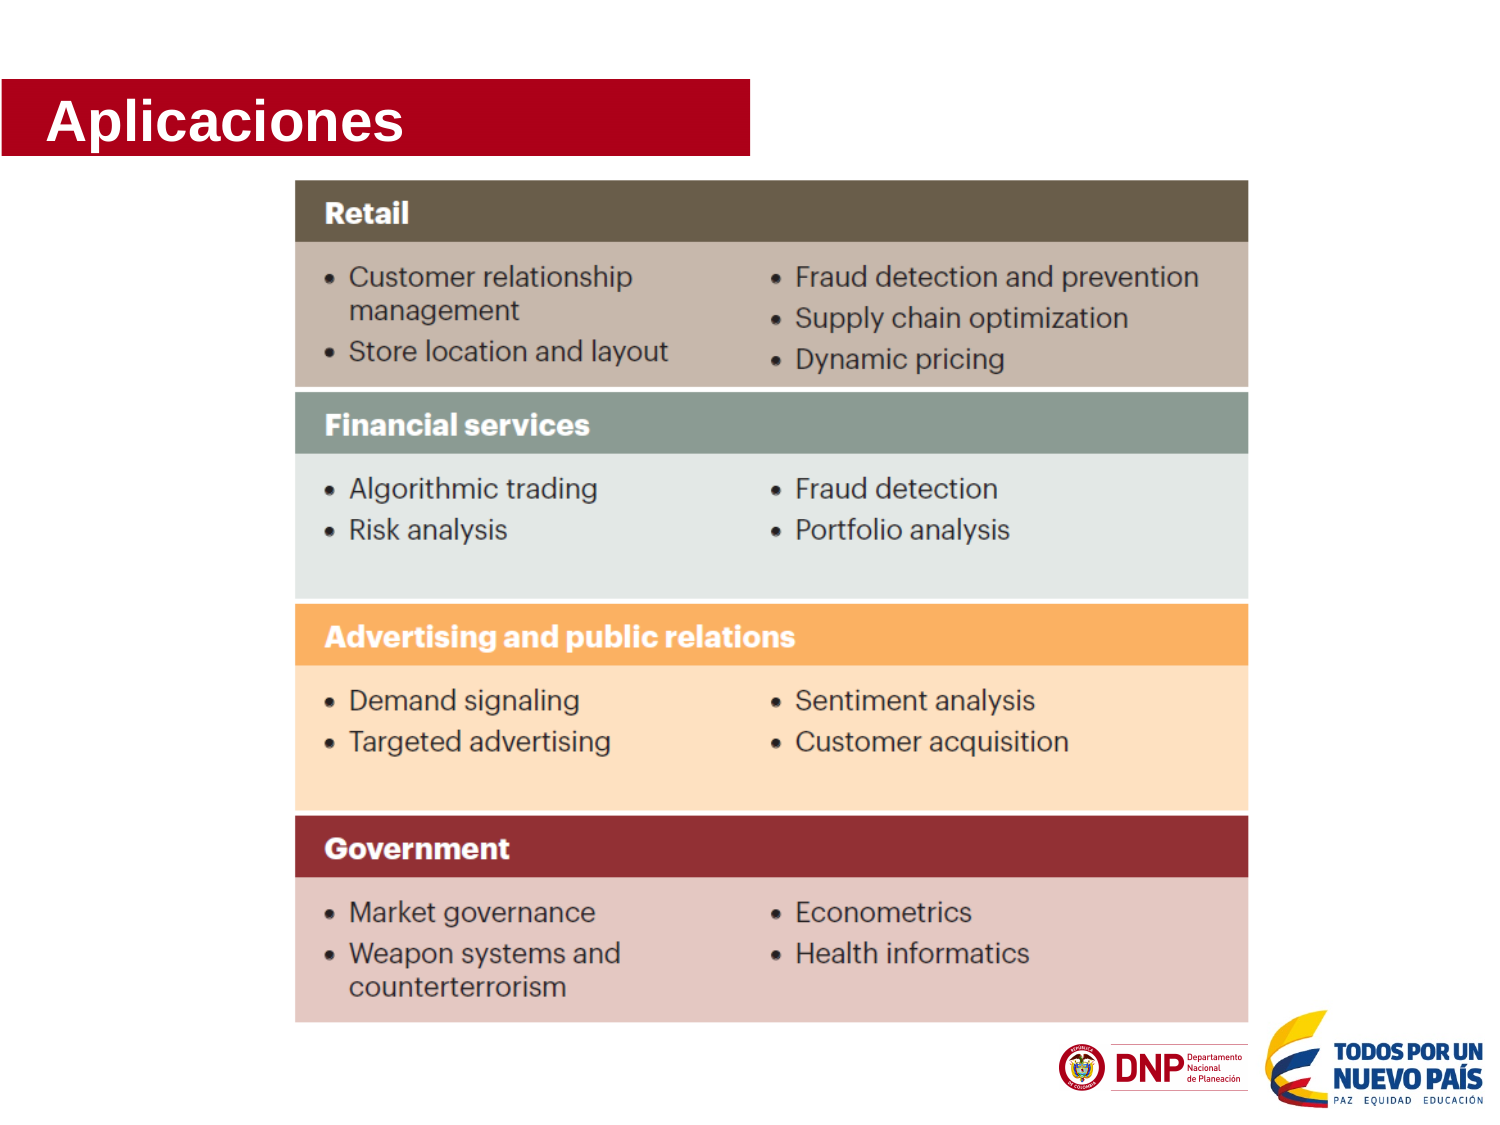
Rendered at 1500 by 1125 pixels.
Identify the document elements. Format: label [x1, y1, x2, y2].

picture [275, 164, 1495, 1124]
picture [1, 79, 751, 156]
